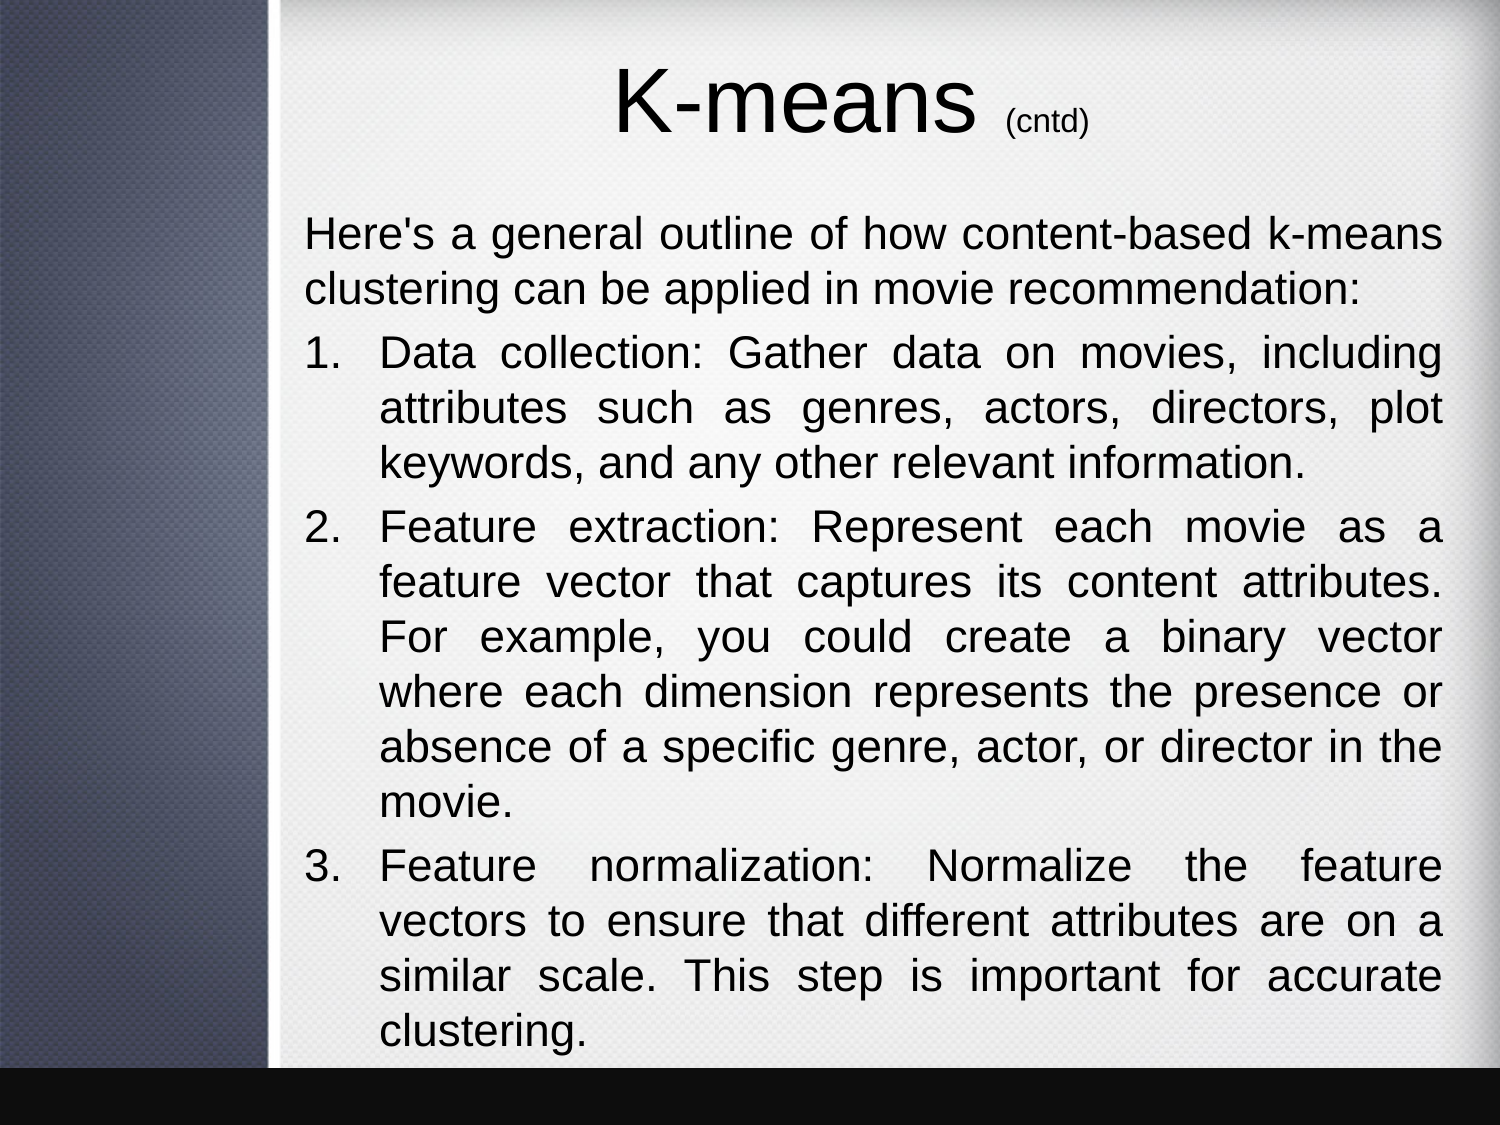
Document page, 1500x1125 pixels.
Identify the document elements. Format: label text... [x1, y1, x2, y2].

text_box [0, 1068, 1500, 1125]
picture [0, 0, 1500, 1068]
text_box Here's a general outline of how content-based k-means clustering can be applied in movie recommendation: Data collection: Gather data on movies, including attributes such as genres, actors, directors, plot keywords, and any other relevant information. Feature extraction: Represent each movie as a feature vector that captures its content attributes. For example, you could create a binary vector where each dimension represents the presence or absence of a specific genre, actor, or director in the movie. Feature normalization: Normalize the feature vectors to ensure that different attributes are on a similar scale. This step is important for accurate clustering. [289, 196, 1459, 1068]
title K-means (cntd) [289, 19, 1413, 173]
